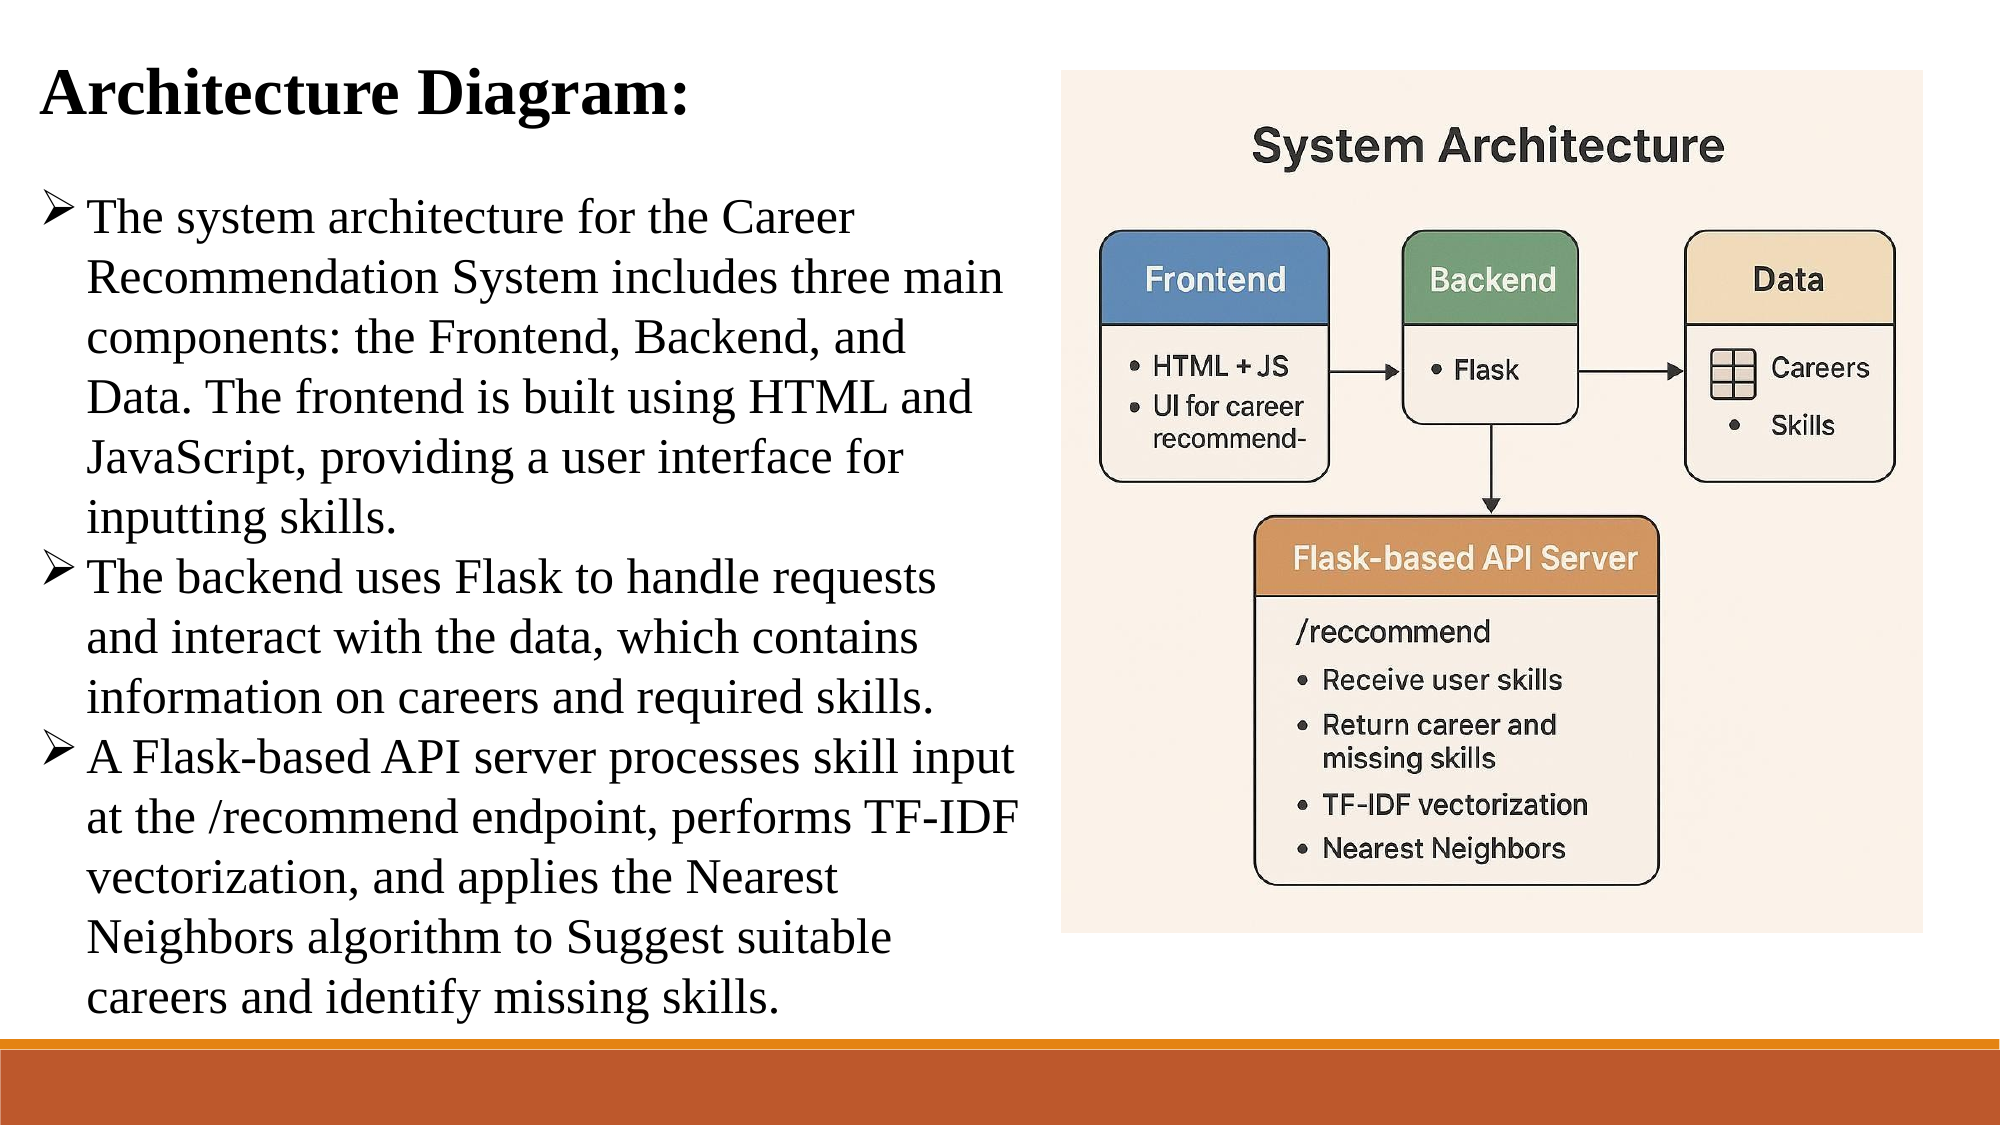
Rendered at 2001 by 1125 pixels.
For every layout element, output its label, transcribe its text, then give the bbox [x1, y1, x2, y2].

picture [1060, 70, 1923, 934]
text_box The system architecture for the Career Recommendation System includes three main components: the Frontend, Backend, and Data. The frontend is built using HTML and JavaScript, providing a user interface for inputting skills. The backend uses Flask to handle requests and interact with the data, which contains information on careers and required skills. A Flask-based API server processes skill input at the /recommend endpoint, performs TF-IDF vectorization, and applies the Nearest Neighbors algorithm to Suggest suitable careers and identify missing skills. [24, 176, 1036, 1032]
text_box Architecture Diagram: [24, 40, 939, 136]
